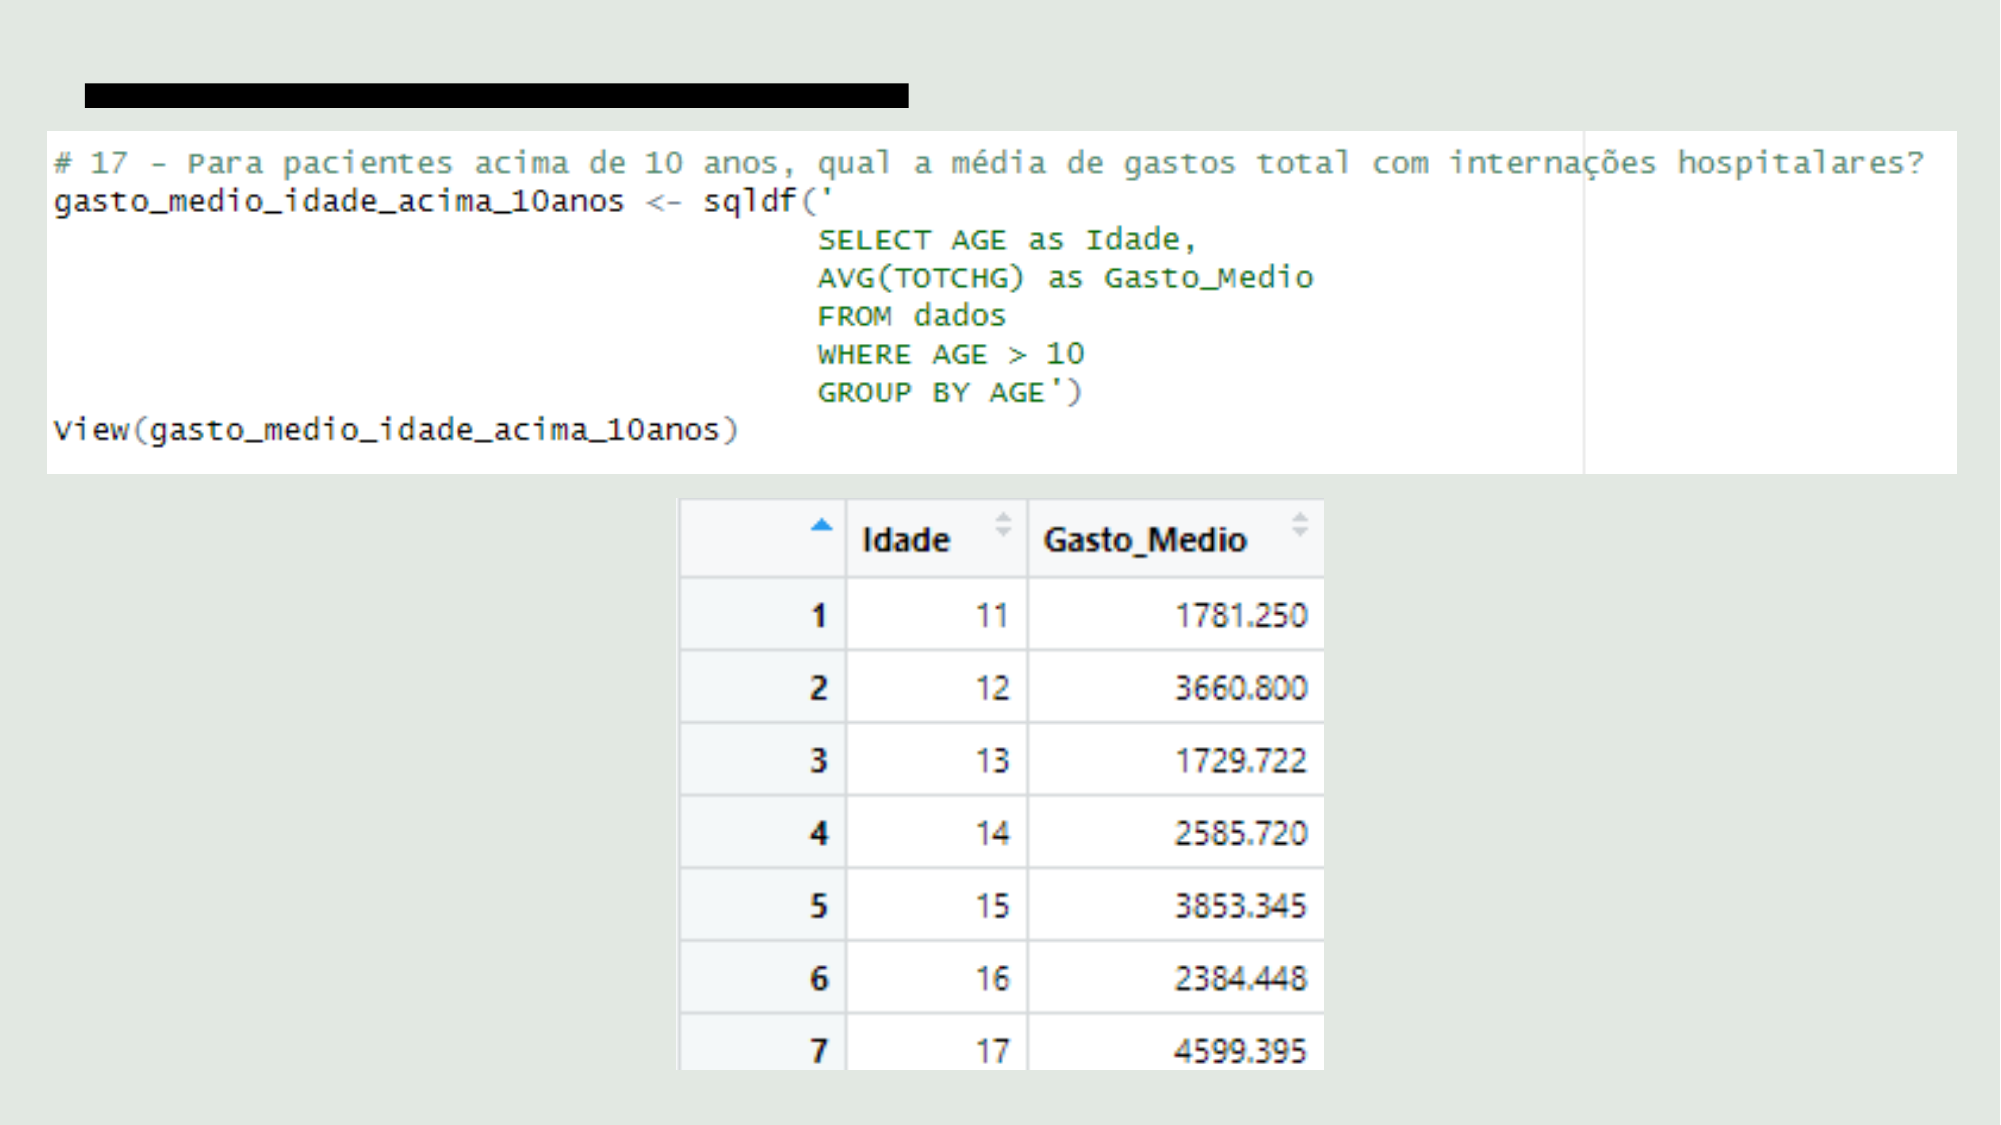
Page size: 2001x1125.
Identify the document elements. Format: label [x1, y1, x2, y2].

picture [47, 131, 1957, 474]
picture [676, 498, 1324, 1070]
